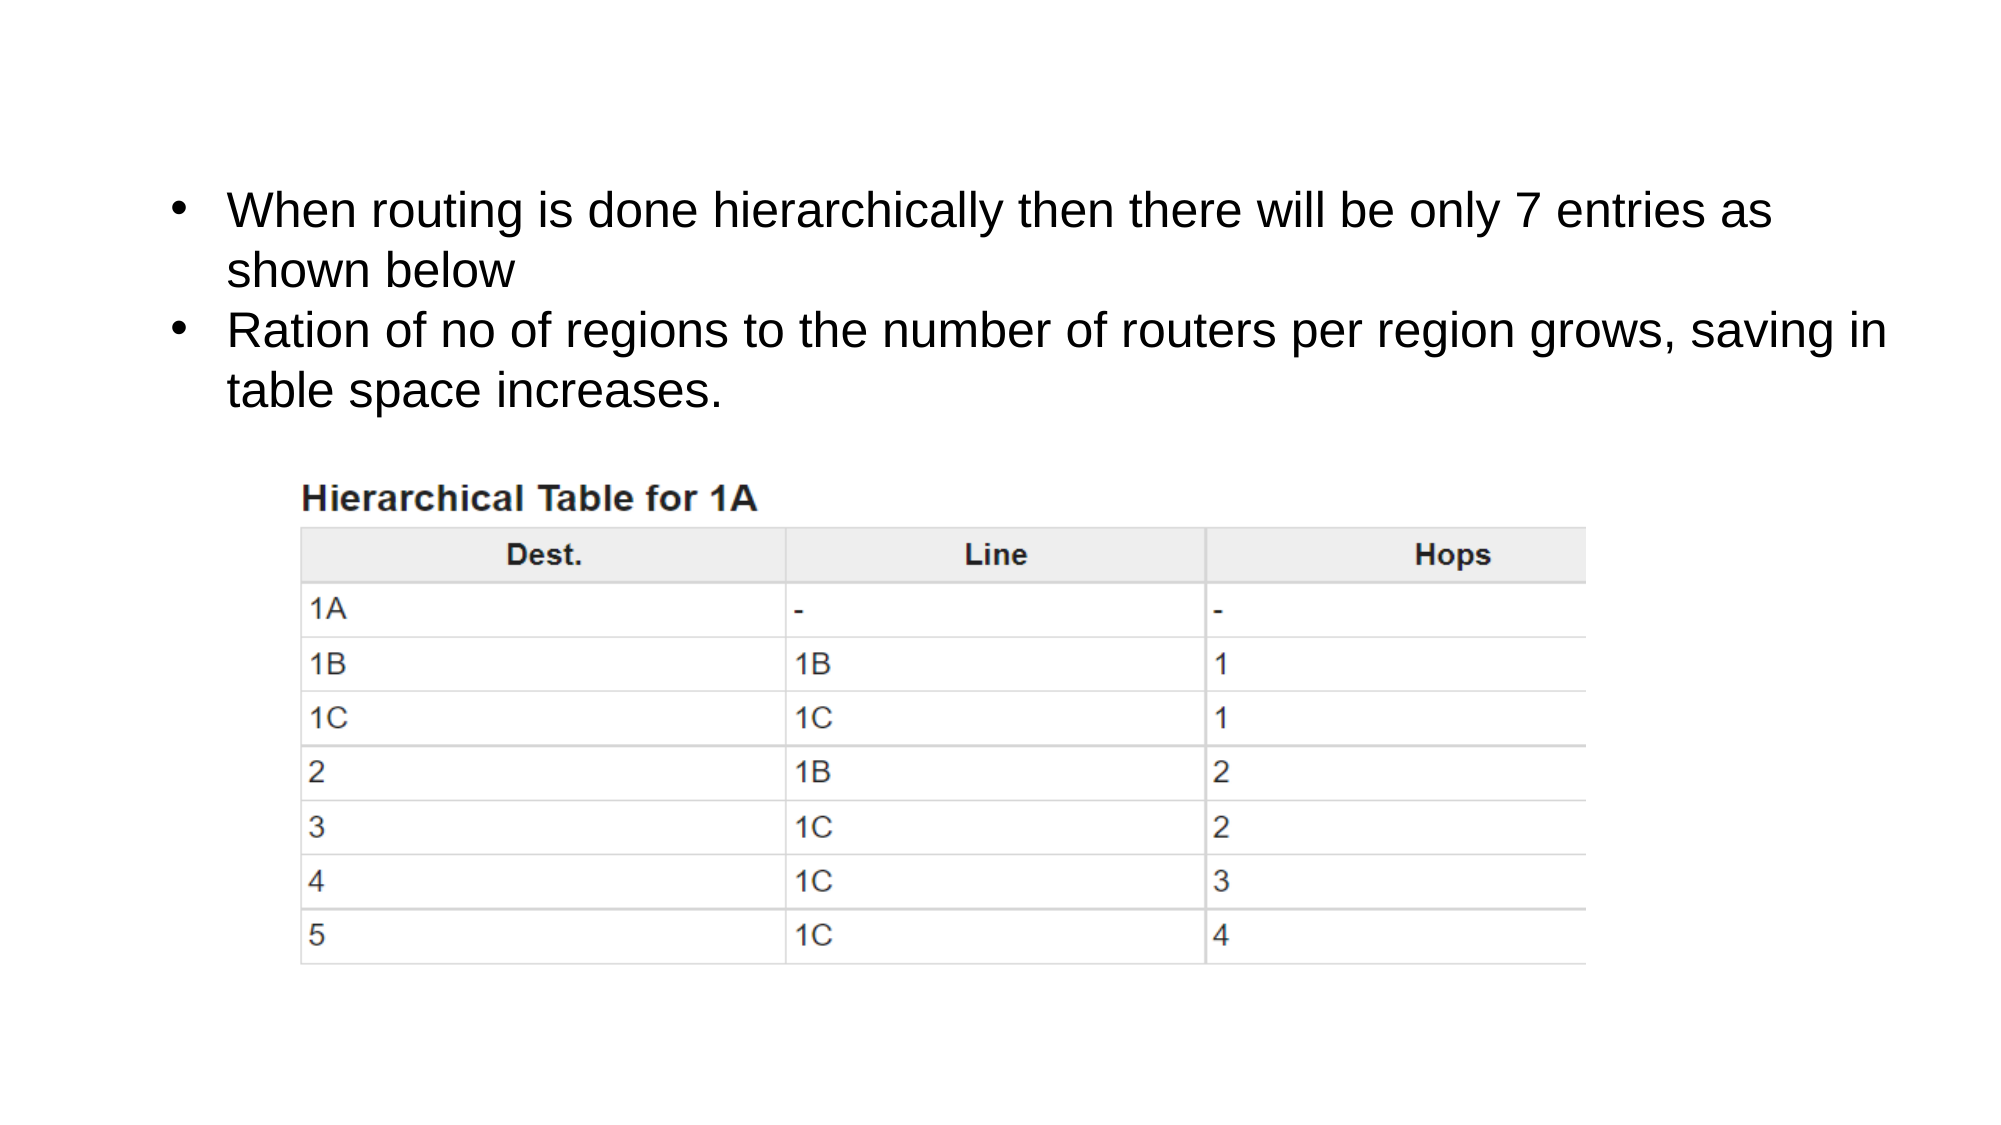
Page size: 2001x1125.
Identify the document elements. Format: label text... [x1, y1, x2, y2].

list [274, 447, 1586, 991]
text_box When routing is done hierarchically then there will be only 7 entries as shown below Ration of no of regions to the number of routers per region grows, saving in table space increases. [155, 169, 1927, 425]
